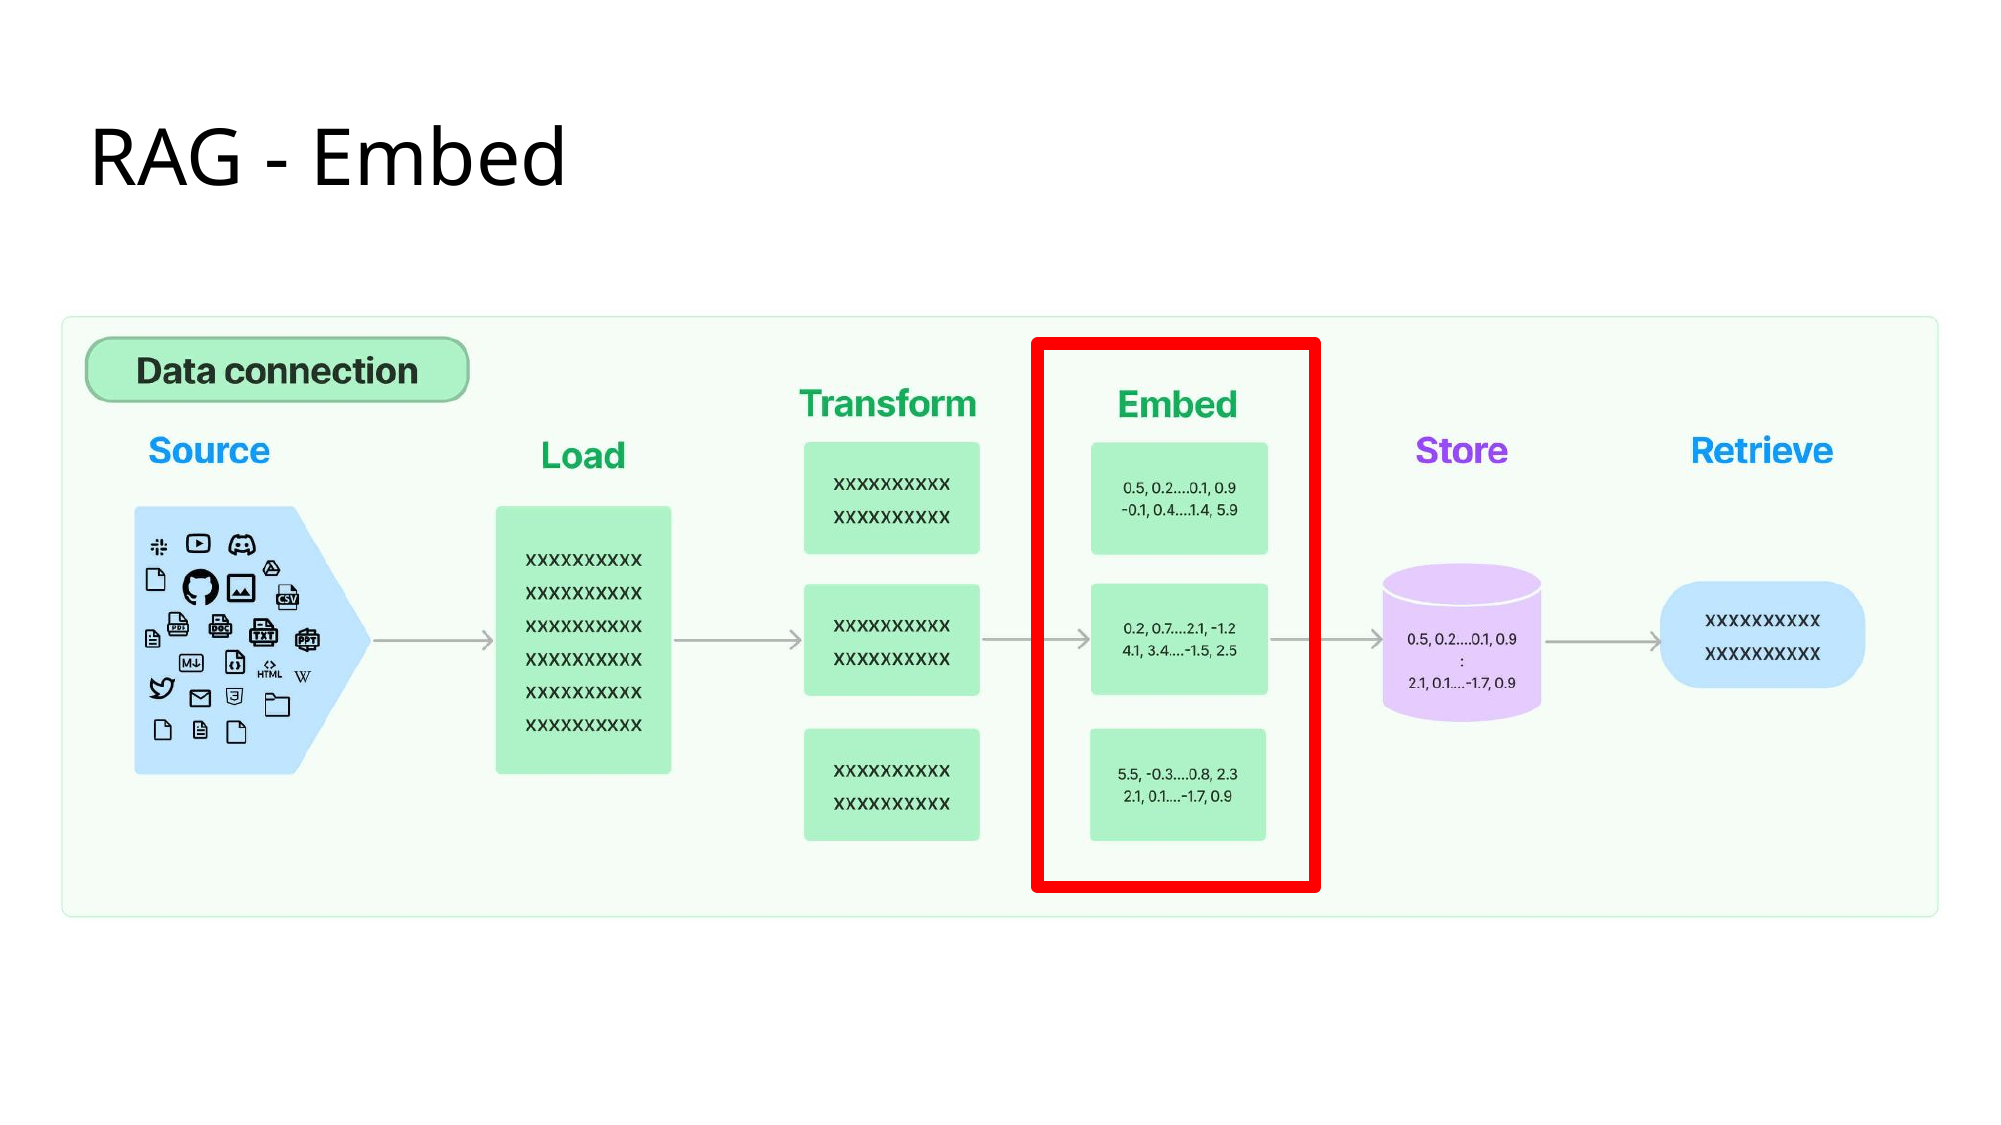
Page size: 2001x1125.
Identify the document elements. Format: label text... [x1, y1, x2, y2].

title RAG - Embed [68, 97, 1932, 223]
picture [24, 277, 1976, 953]
